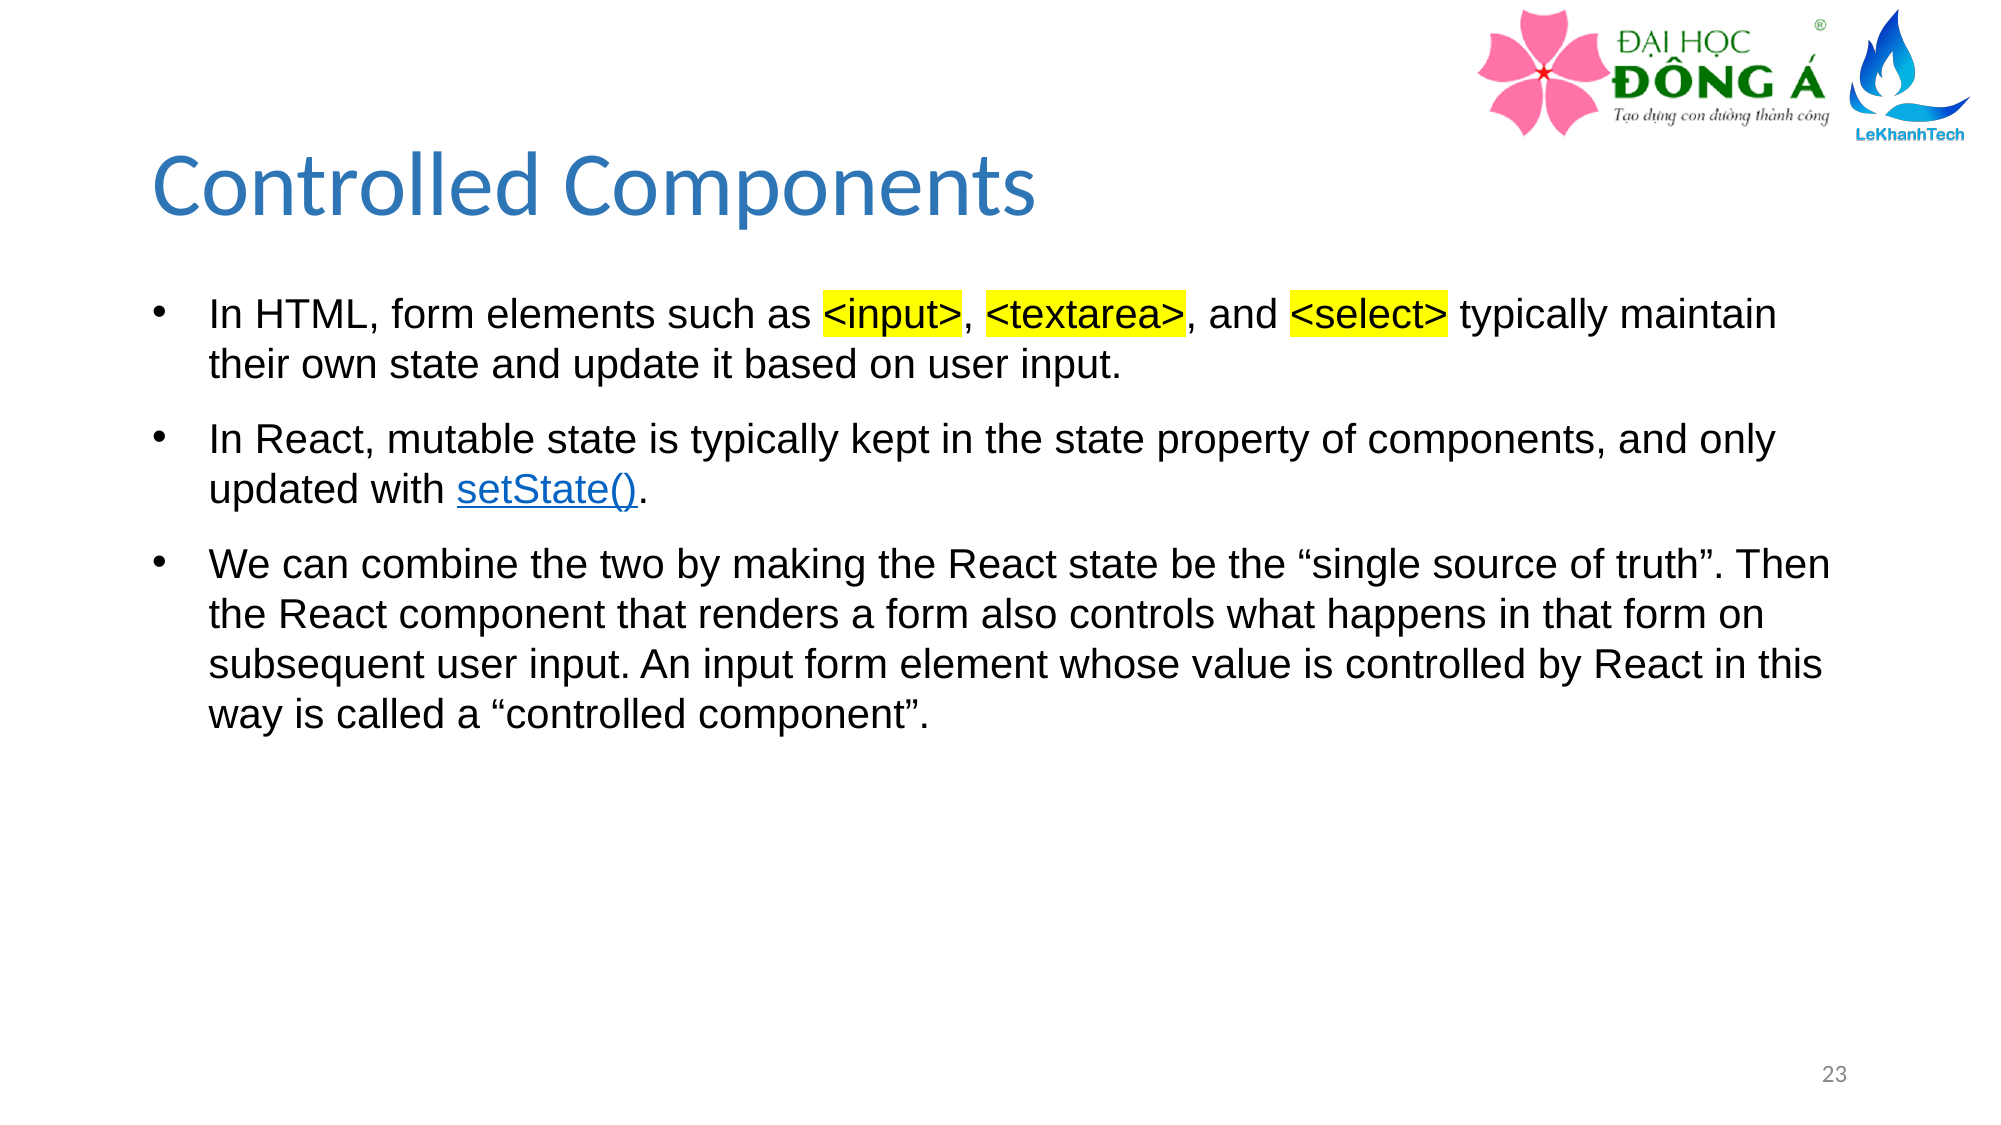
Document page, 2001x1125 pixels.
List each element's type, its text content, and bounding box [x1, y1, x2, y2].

text_box In HTML, form elements such as <input>, <textarea>, and <select> typically maintain their own state and update it based on user input. In React, mutable state is typically kept in the state property of components, and only updated with setState(). We can combine the two by making the React state be the “single source of truth”. Then the React component that renders a form also controls what happens in that form on subsequent user input. An input form element whose value is controlled by React in this way is called a “controlled component”. [137, 279, 1863, 744]
picture [1465, 5, 1980, 144]
slide_number 23 [1412, 1042, 1863, 1103]
title Controlled Components [137, 91, 1863, 279]
